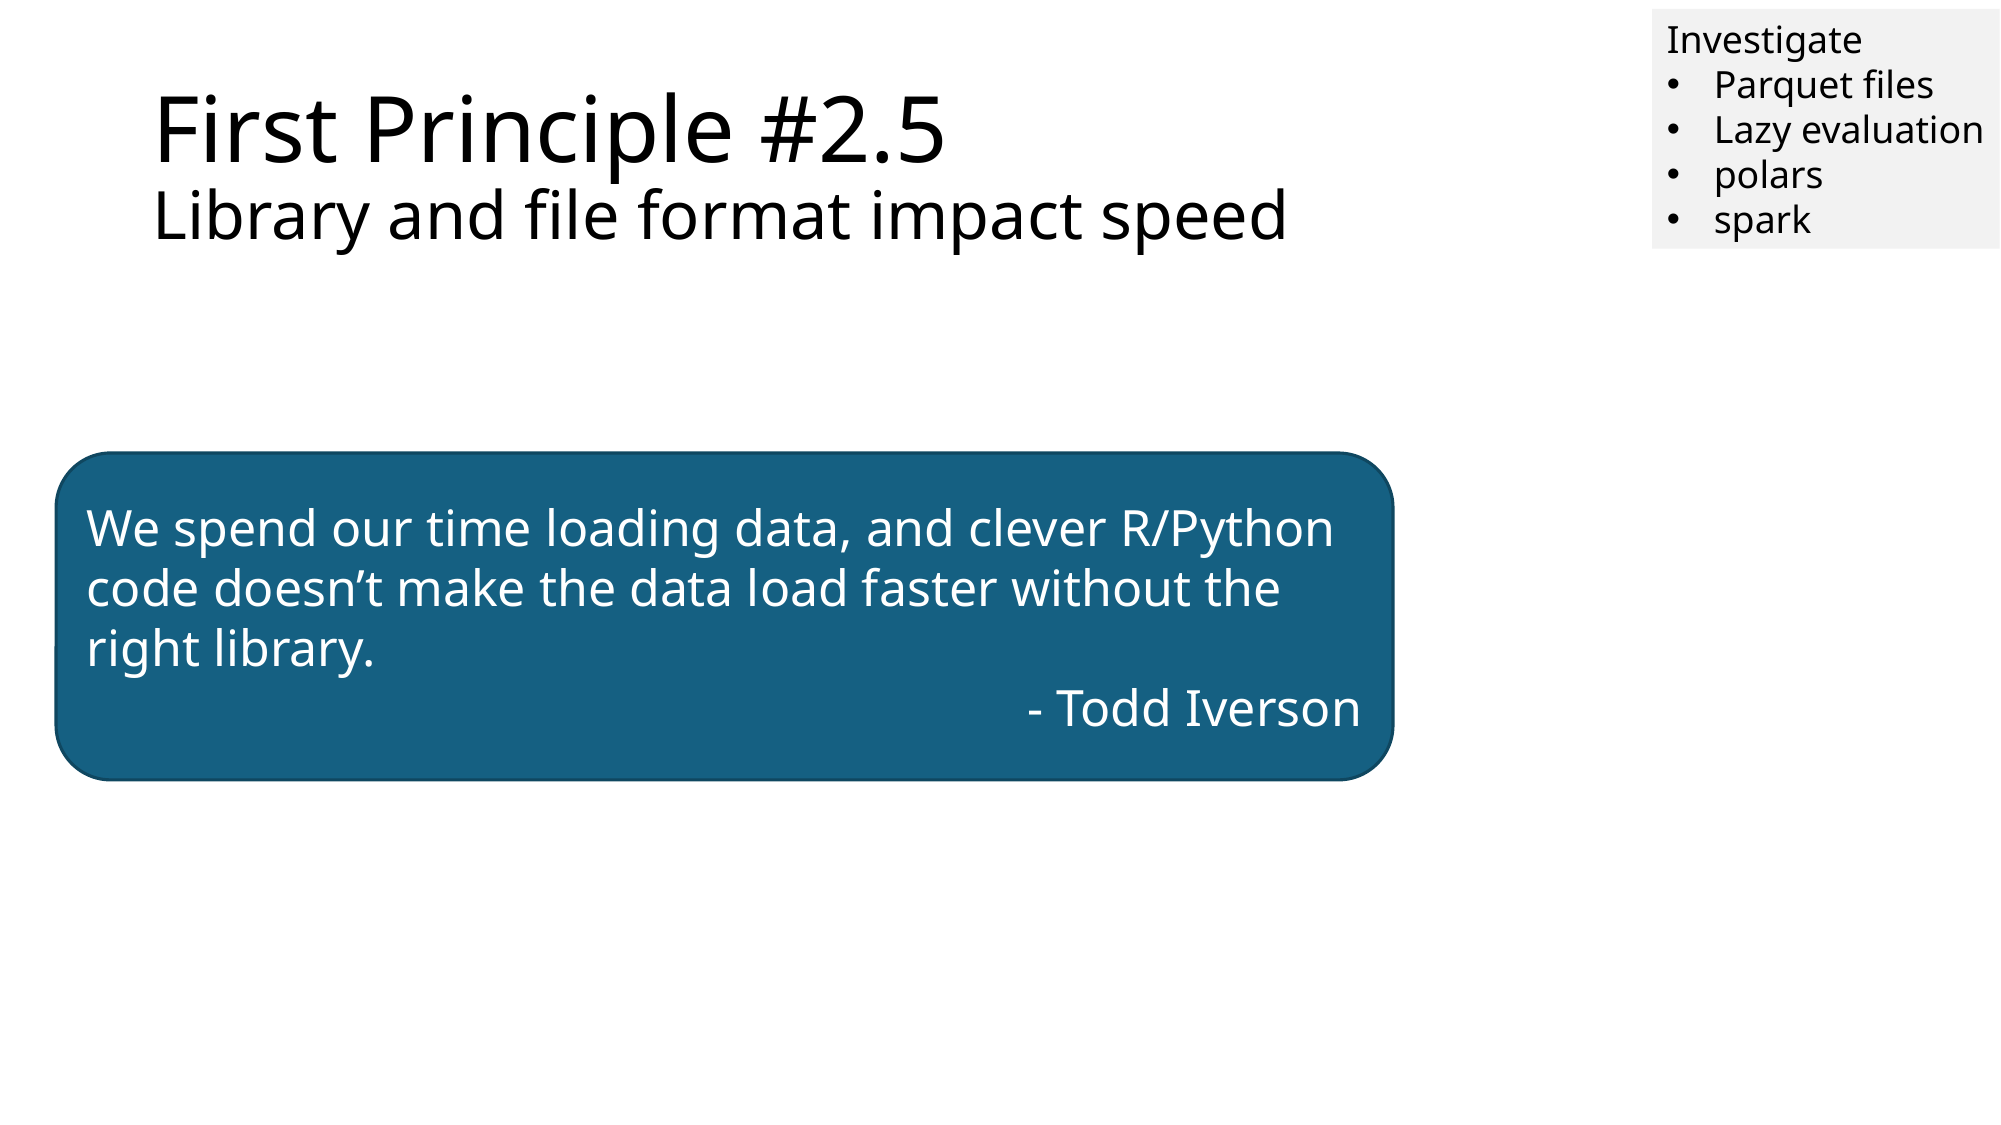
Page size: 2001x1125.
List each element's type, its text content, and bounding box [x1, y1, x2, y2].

title First Principle #2.5 Library and file format impact speed [137, 59, 1863, 278]
text_box Investigate Parquet files Lazy evaluation polars spark [1652, 8, 2000, 249]
text_box We spend our time loading data, and clever R/Python code doesn’t make the data load faster without the right library. - Todd Iverson [54, 451, 1395, 782]
